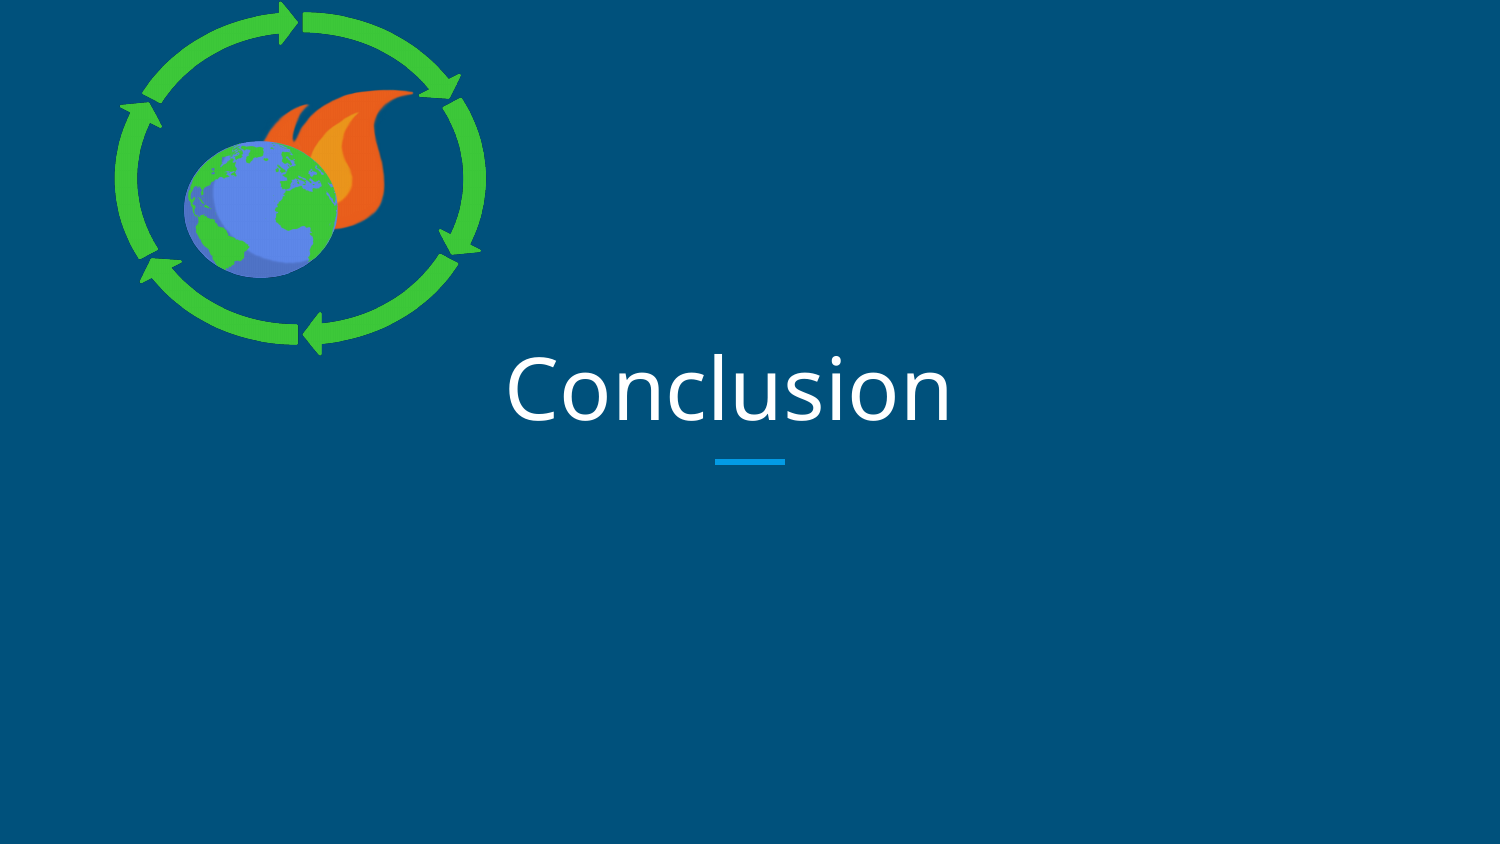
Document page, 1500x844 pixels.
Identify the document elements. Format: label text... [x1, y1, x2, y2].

picture [440, 99, 485, 254]
title Conclusion [55, 312, 1405, 461]
picture [184, 90, 412, 277]
picture [304, 255, 458, 354]
picture [115, 103, 161, 258]
picture [143, 3, 297, 102]
picture [141, 259, 297, 344]
picture [303, 13, 460, 98]
